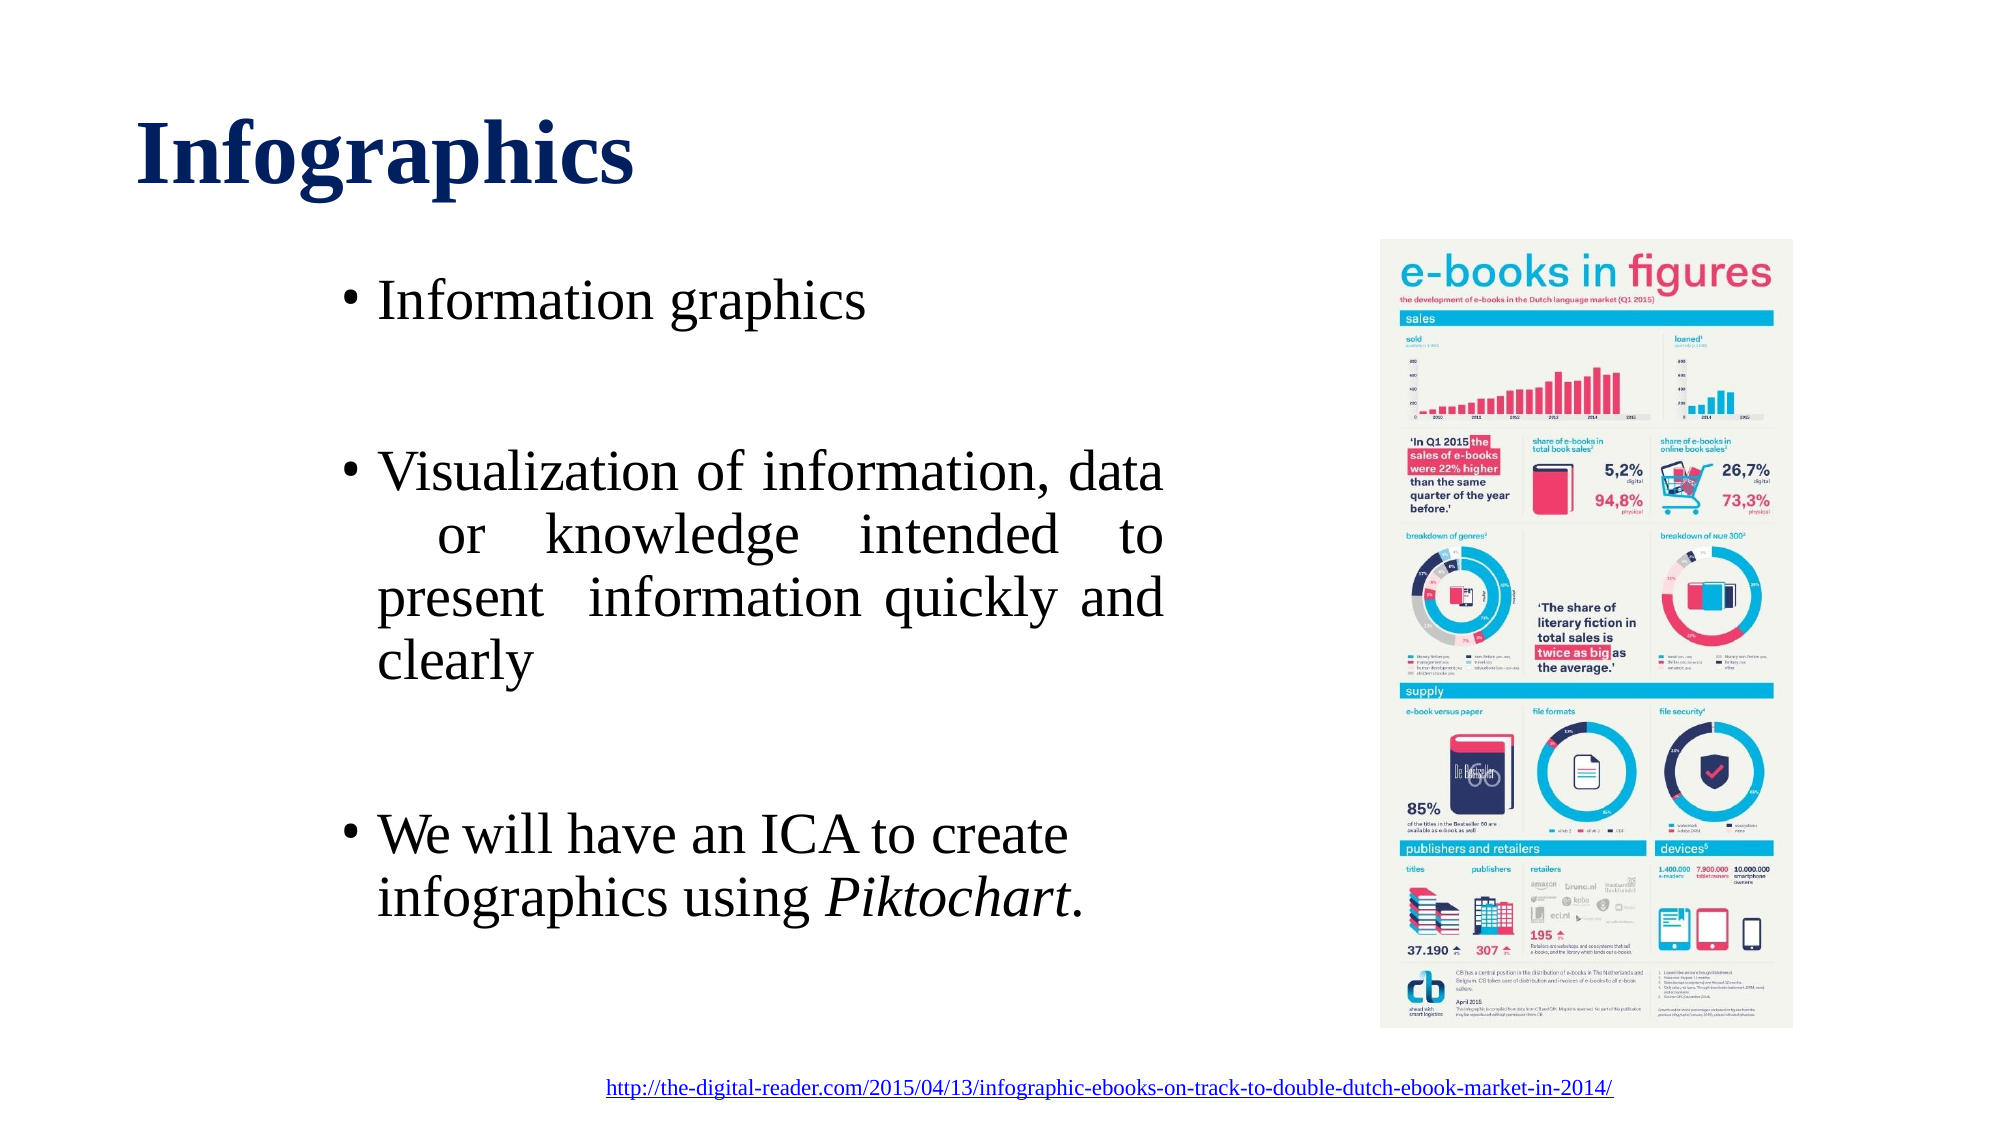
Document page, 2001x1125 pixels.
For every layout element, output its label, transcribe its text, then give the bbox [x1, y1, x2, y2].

text_box http://the-digital-reader.com/2015/04/13/infographic-ebooks-on-track-to-double-dutch-ebook-market-in-2014/ [604, 1070, 1617, 1100]
text_box Information graphics Visualization of information, data or knowledge intended to present information quickly and clearly We will have an ICA to create infographics using Piktochart. [337, 258, 1166, 929]
picture [1379, 239, 1793, 1028]
title Infographics [133, 89, 638, 280]
